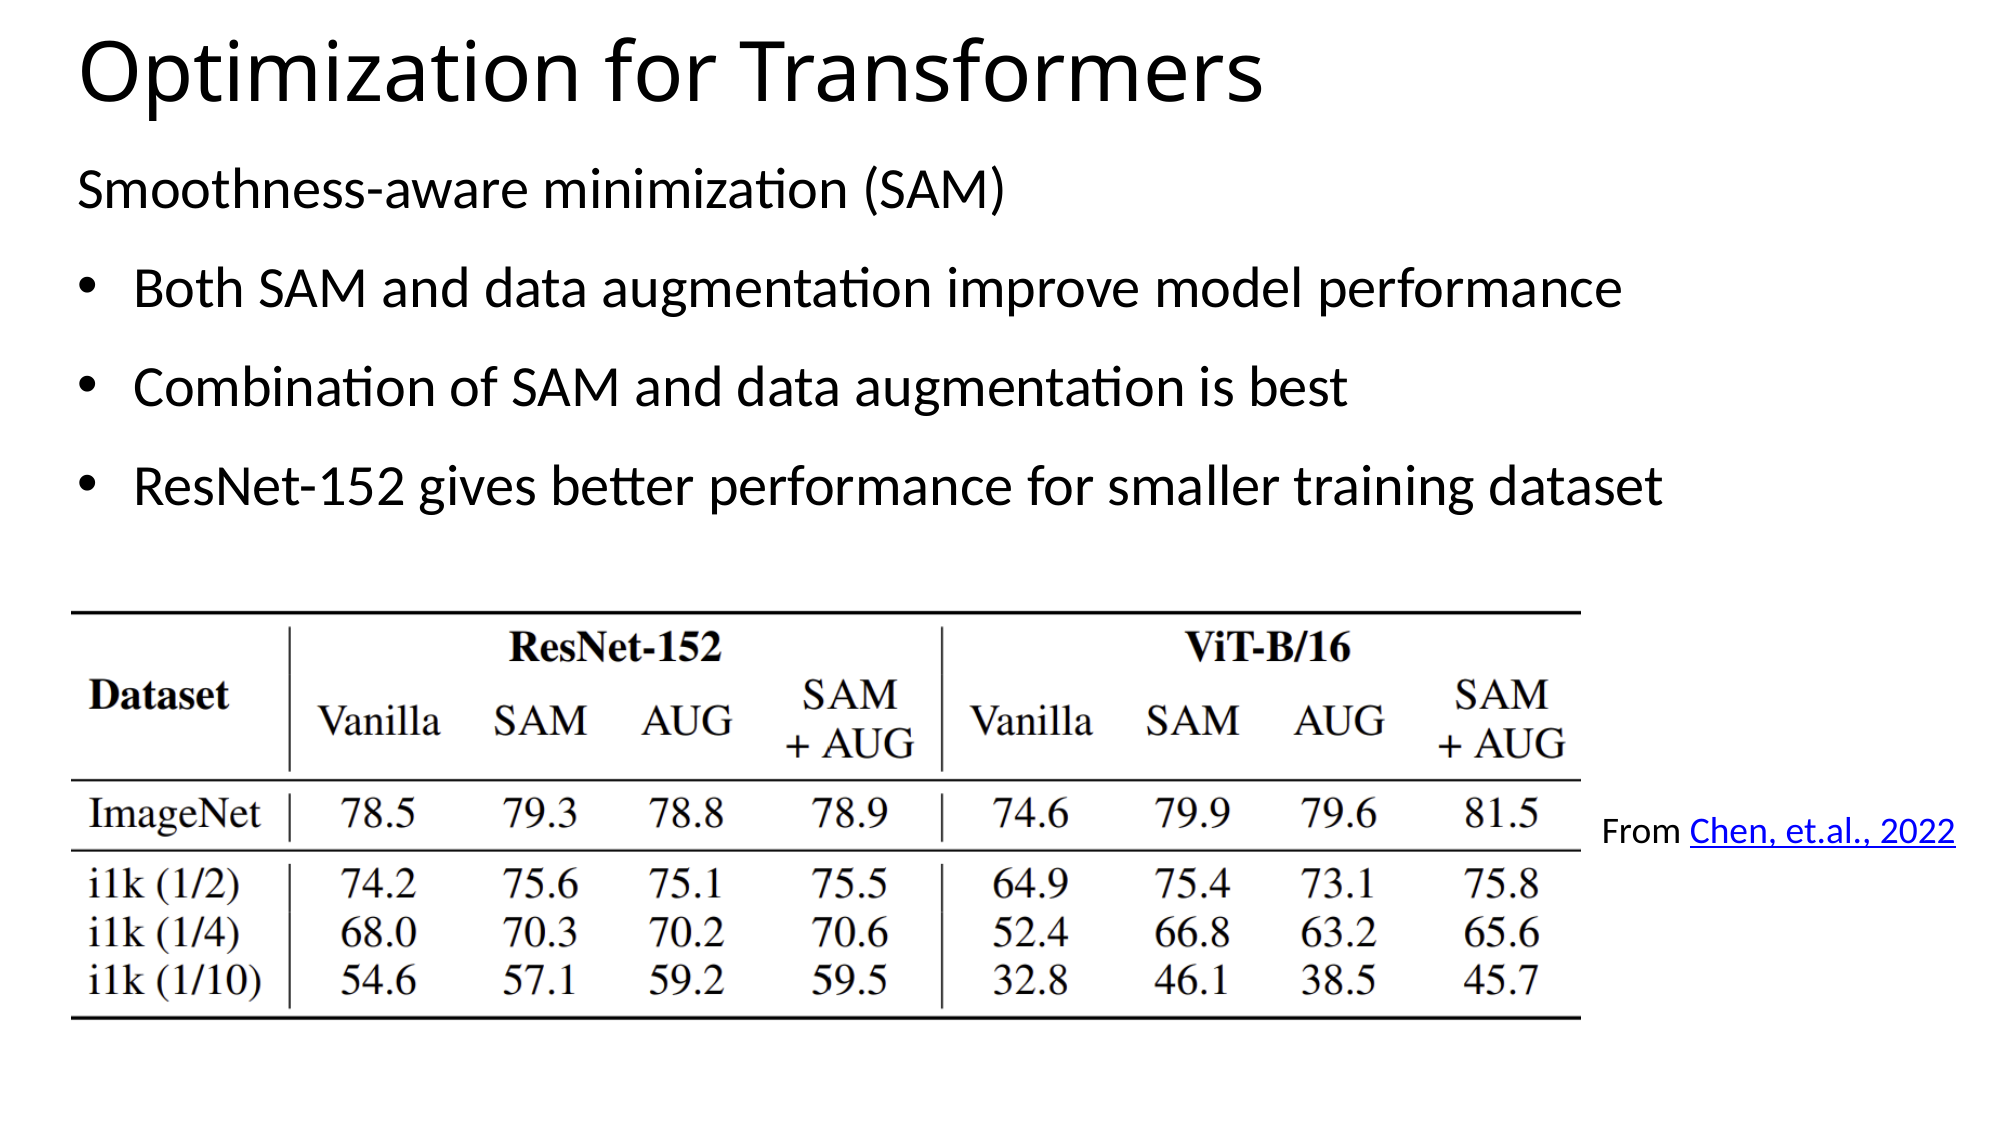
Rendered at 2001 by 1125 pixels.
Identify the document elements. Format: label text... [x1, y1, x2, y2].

title Optimization for Transformers [62, 29, 1953, 134]
list Smoothness-aware minimization (SAM) Both SAM and data augmentation improve model performance Combination of SAM and data augmentation is best ResNet-152 gives better performance for smaller training dataset [62, 142, 1953, 578]
picture [71, 596, 1581, 1032]
text_box From Chen, et.al., 2022 [1585, 798, 1978, 859]
